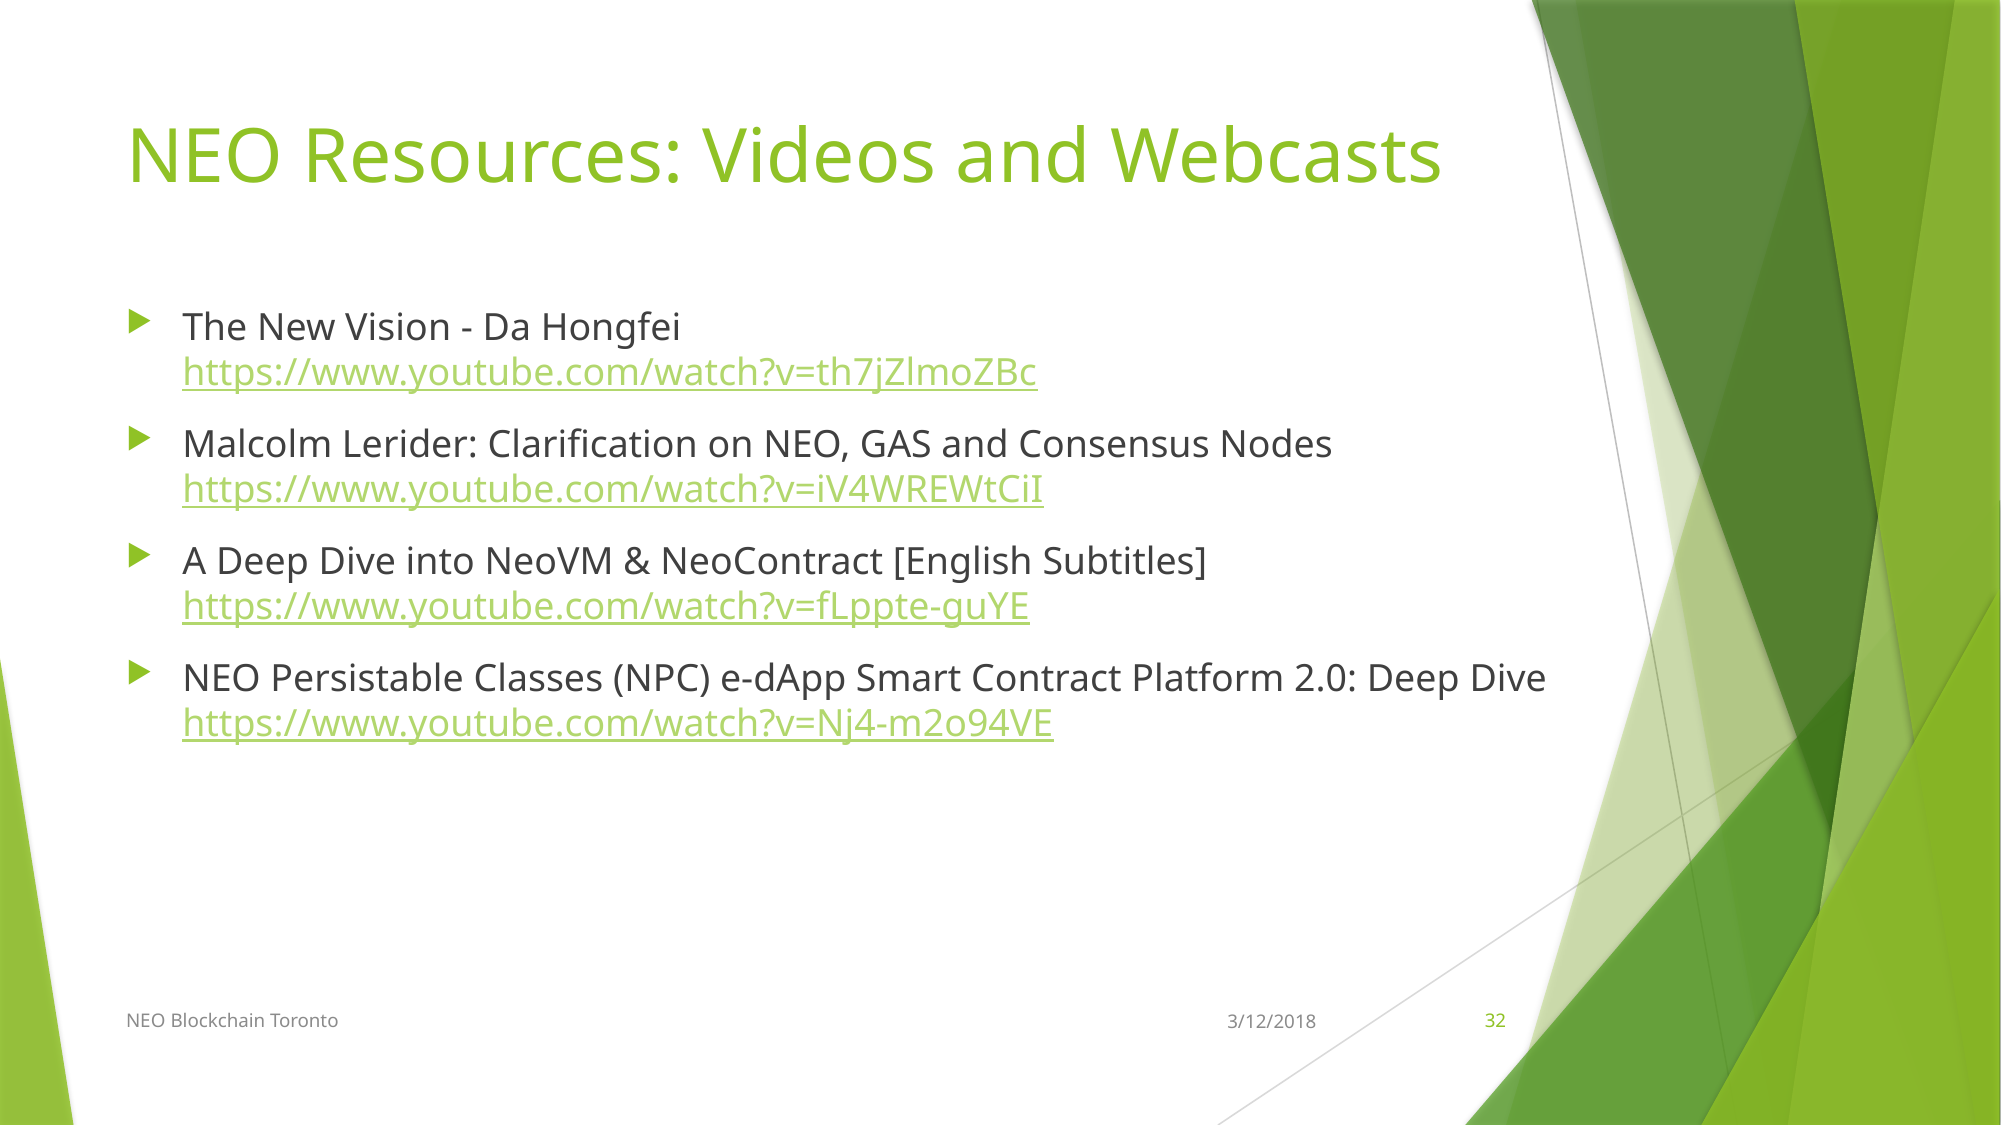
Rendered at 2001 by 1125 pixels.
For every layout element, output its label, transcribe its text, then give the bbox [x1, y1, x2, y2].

list The New Vision - Da Hongfei https://www.youtube.com/watch?v=th7jZlmoZBc Malcolm Lerider: Clarification on NEO, GAS and Consensus Nodes https://www.youtube.com/watch?v=iV4WREWtCiI A Deep Dive into NeoVM & NeoContract [English Subtitles] https://www.youtube.com/watch?v=fLppte-guYE NEO Persistable Classes (NPC) e-dApp Smart Contract Platform 2.0: Deep Dive https://www.youtube.com/watch?v=Nj4-m2o94VE [111, 295, 1802, 991]
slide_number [1181, 991, 1332, 1051]
slide_number 32 [1409, 991, 1522, 1051]
title NEO Resources: Videos and Webcasts [111, 99, 1802, 268]
footer NEO Blockchain Toronto [111, 991, 1145, 1051]
